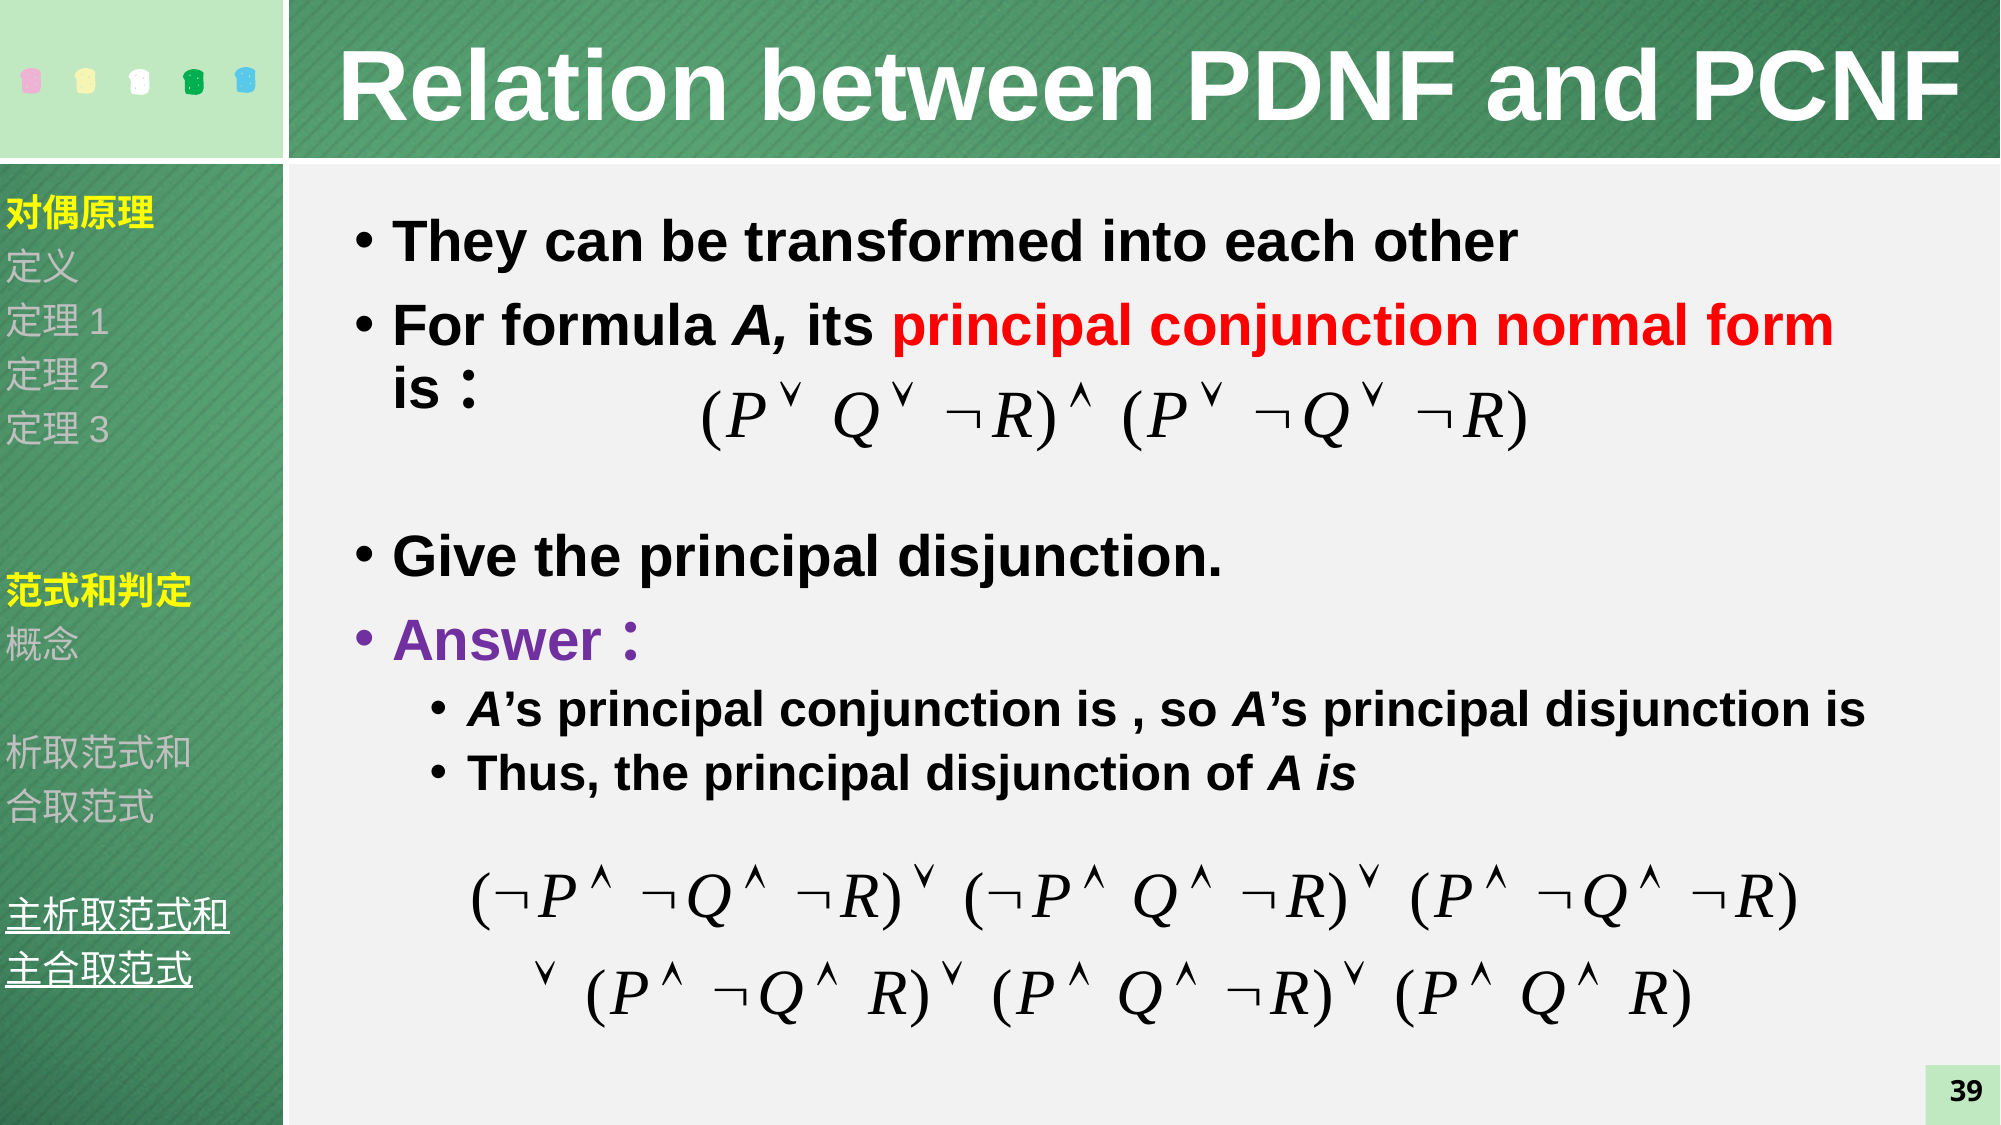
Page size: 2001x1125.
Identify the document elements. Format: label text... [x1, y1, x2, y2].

picture [461, 859, 1812, 1043]
text_box Relation between PDNF and PCNF [322, 12, 2000, 148]
picture [0, 164, 283, 172]
picture [289, 0, 2000, 158]
text_box 对偶原理 定义 定理1 定理2 定理3 范式和判定 概念 析取范式和 合取范式 主析取范式和 主合取范式 [0, 172, 313, 1125]
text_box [19, 65, 258, 95]
slide_number 39 [1925, 1065, 2000, 1125]
picture [690, 375, 1542, 466]
